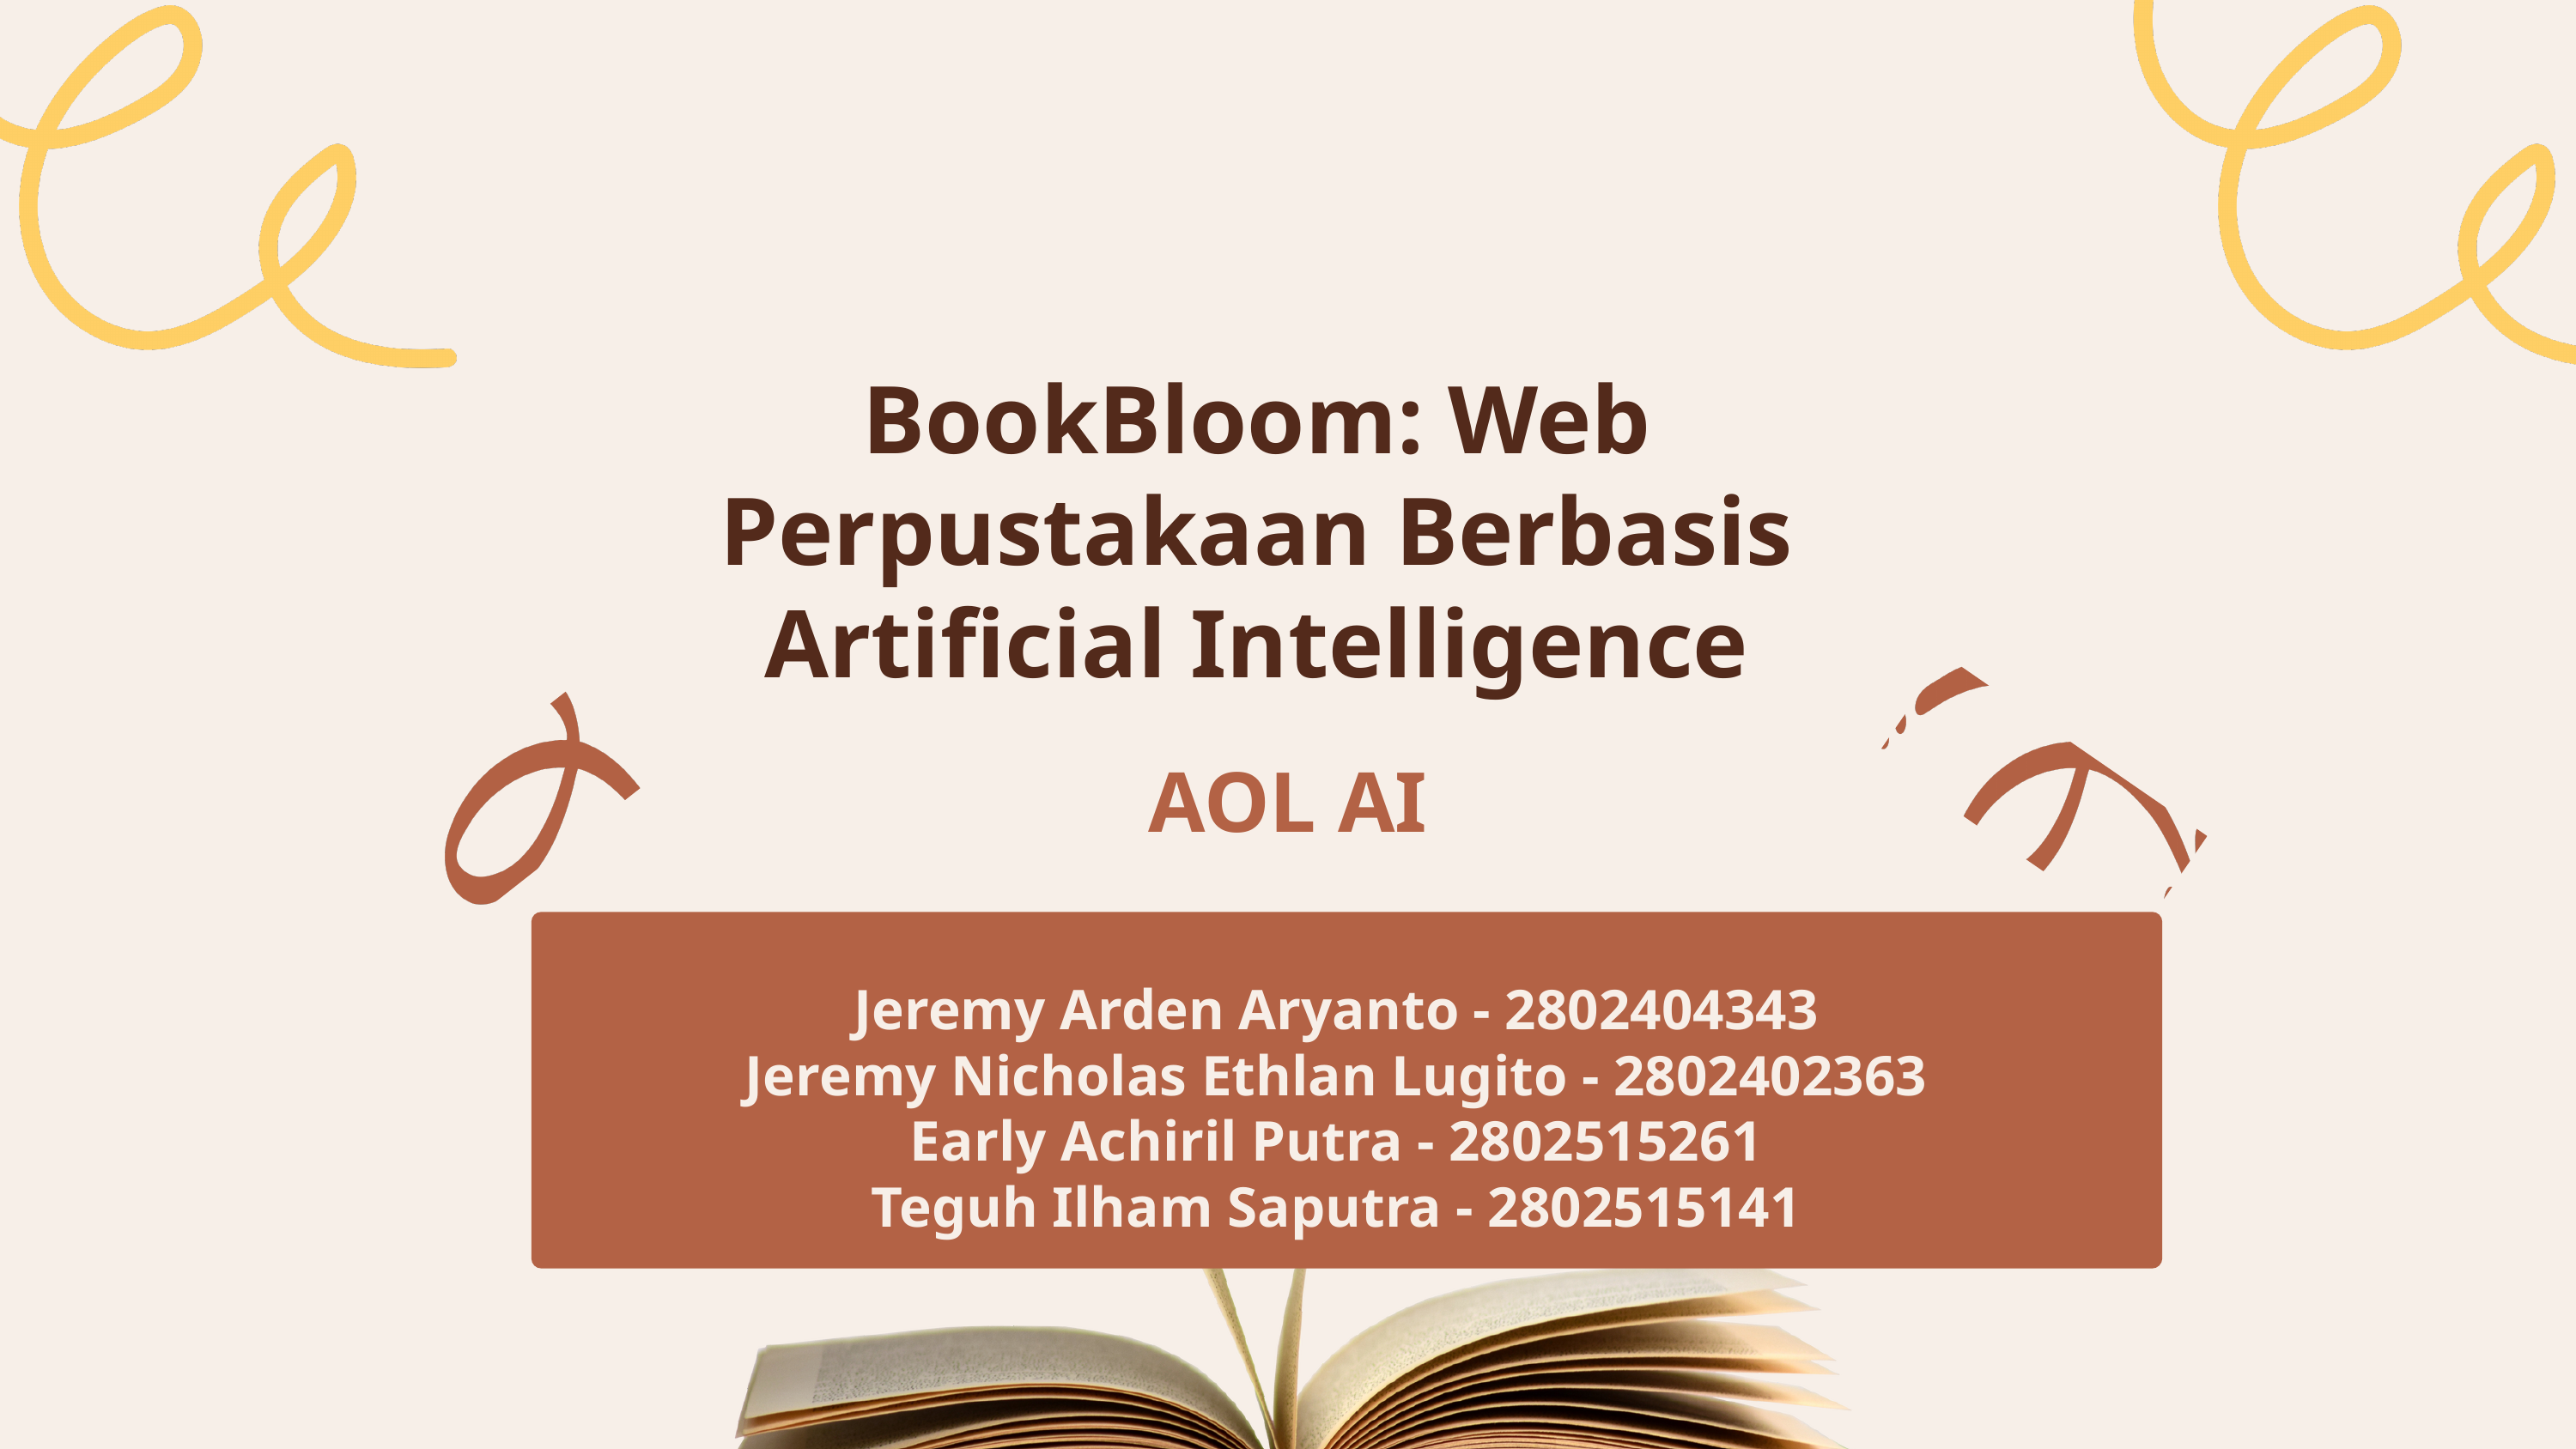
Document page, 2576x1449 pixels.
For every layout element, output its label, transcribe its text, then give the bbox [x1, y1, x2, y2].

text_box [616, 1278, 1960, 1449]
text_box [0, 0, 457, 368]
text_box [531, 912, 2163, 1269]
text_box [368, 697, 695, 943]
text_box AOL AI [674, 749, 1902, 849]
text_box [2119, 0, 2576, 368]
text_box [1881, 665, 2208, 911]
text_box BookBloom: Web Perpustakaan Berbasis Artificial Intelligence [553, 360, 1960, 697]
